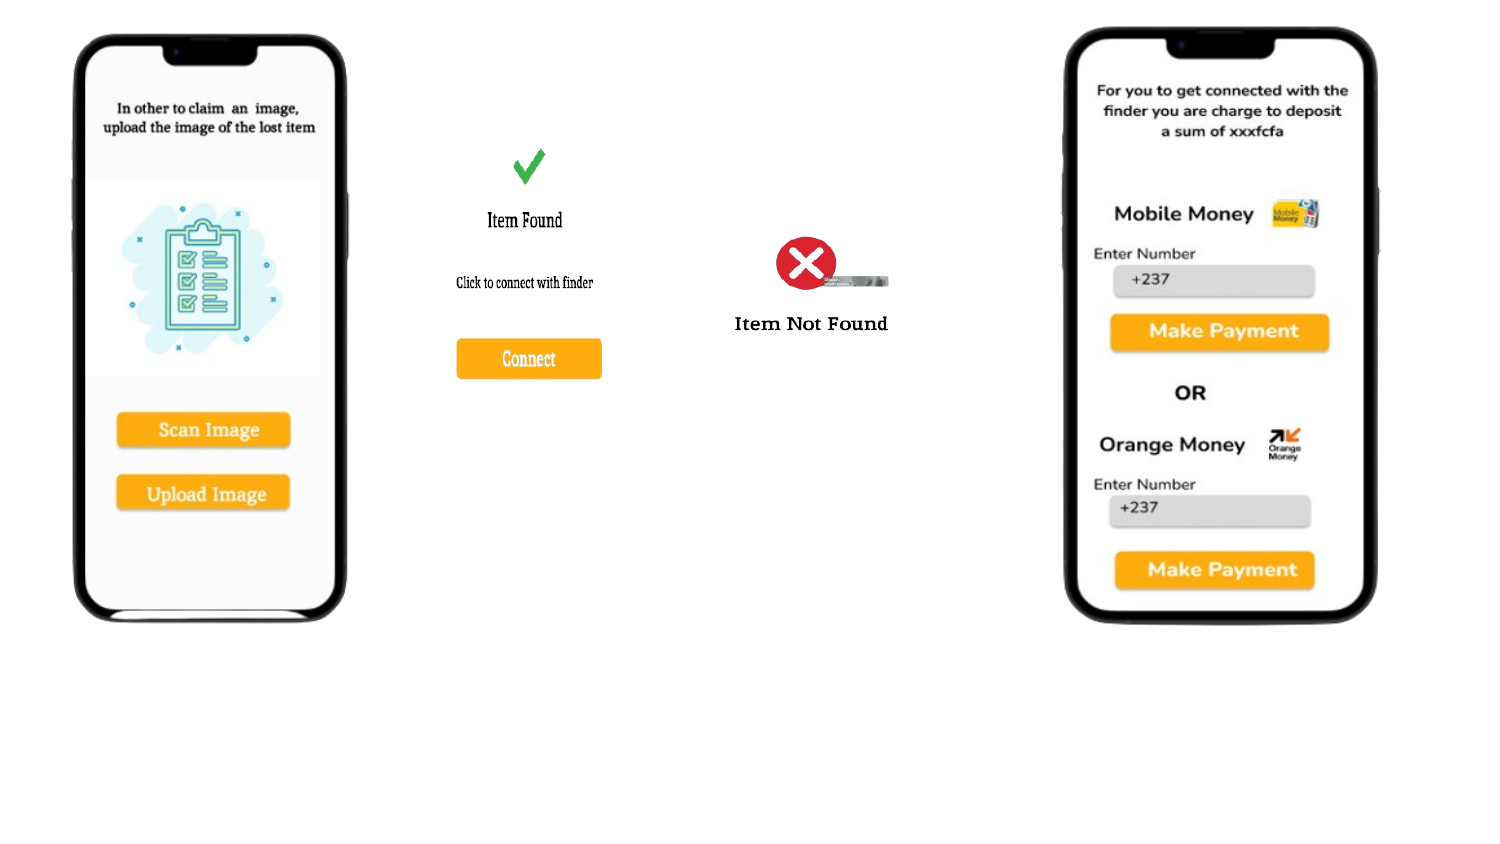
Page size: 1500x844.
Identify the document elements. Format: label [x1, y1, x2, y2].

picture [0, 16, 1500, 652]
